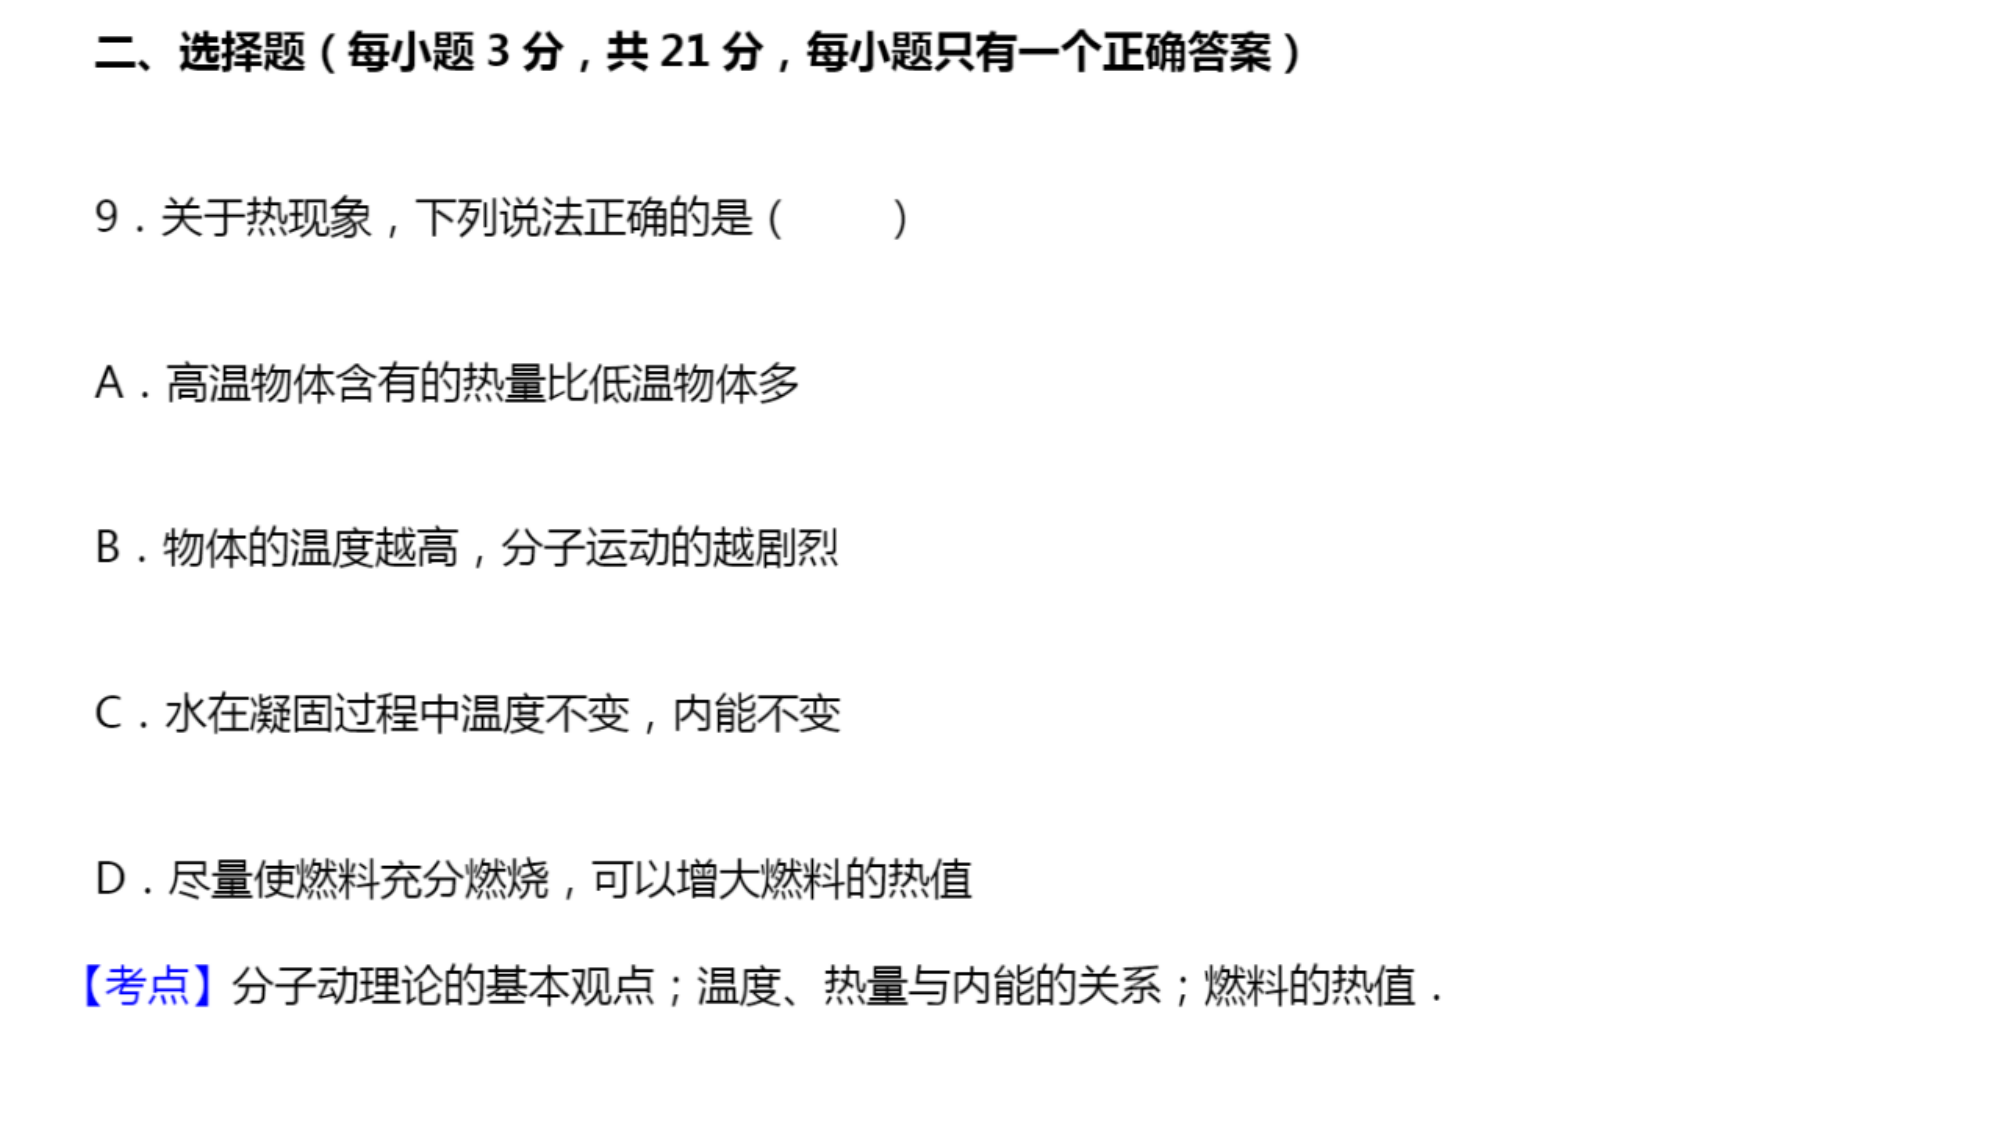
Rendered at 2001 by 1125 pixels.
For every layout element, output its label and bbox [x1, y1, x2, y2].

picture [69, 944, 1447, 1031]
picture [69, 0, 1311, 902]
